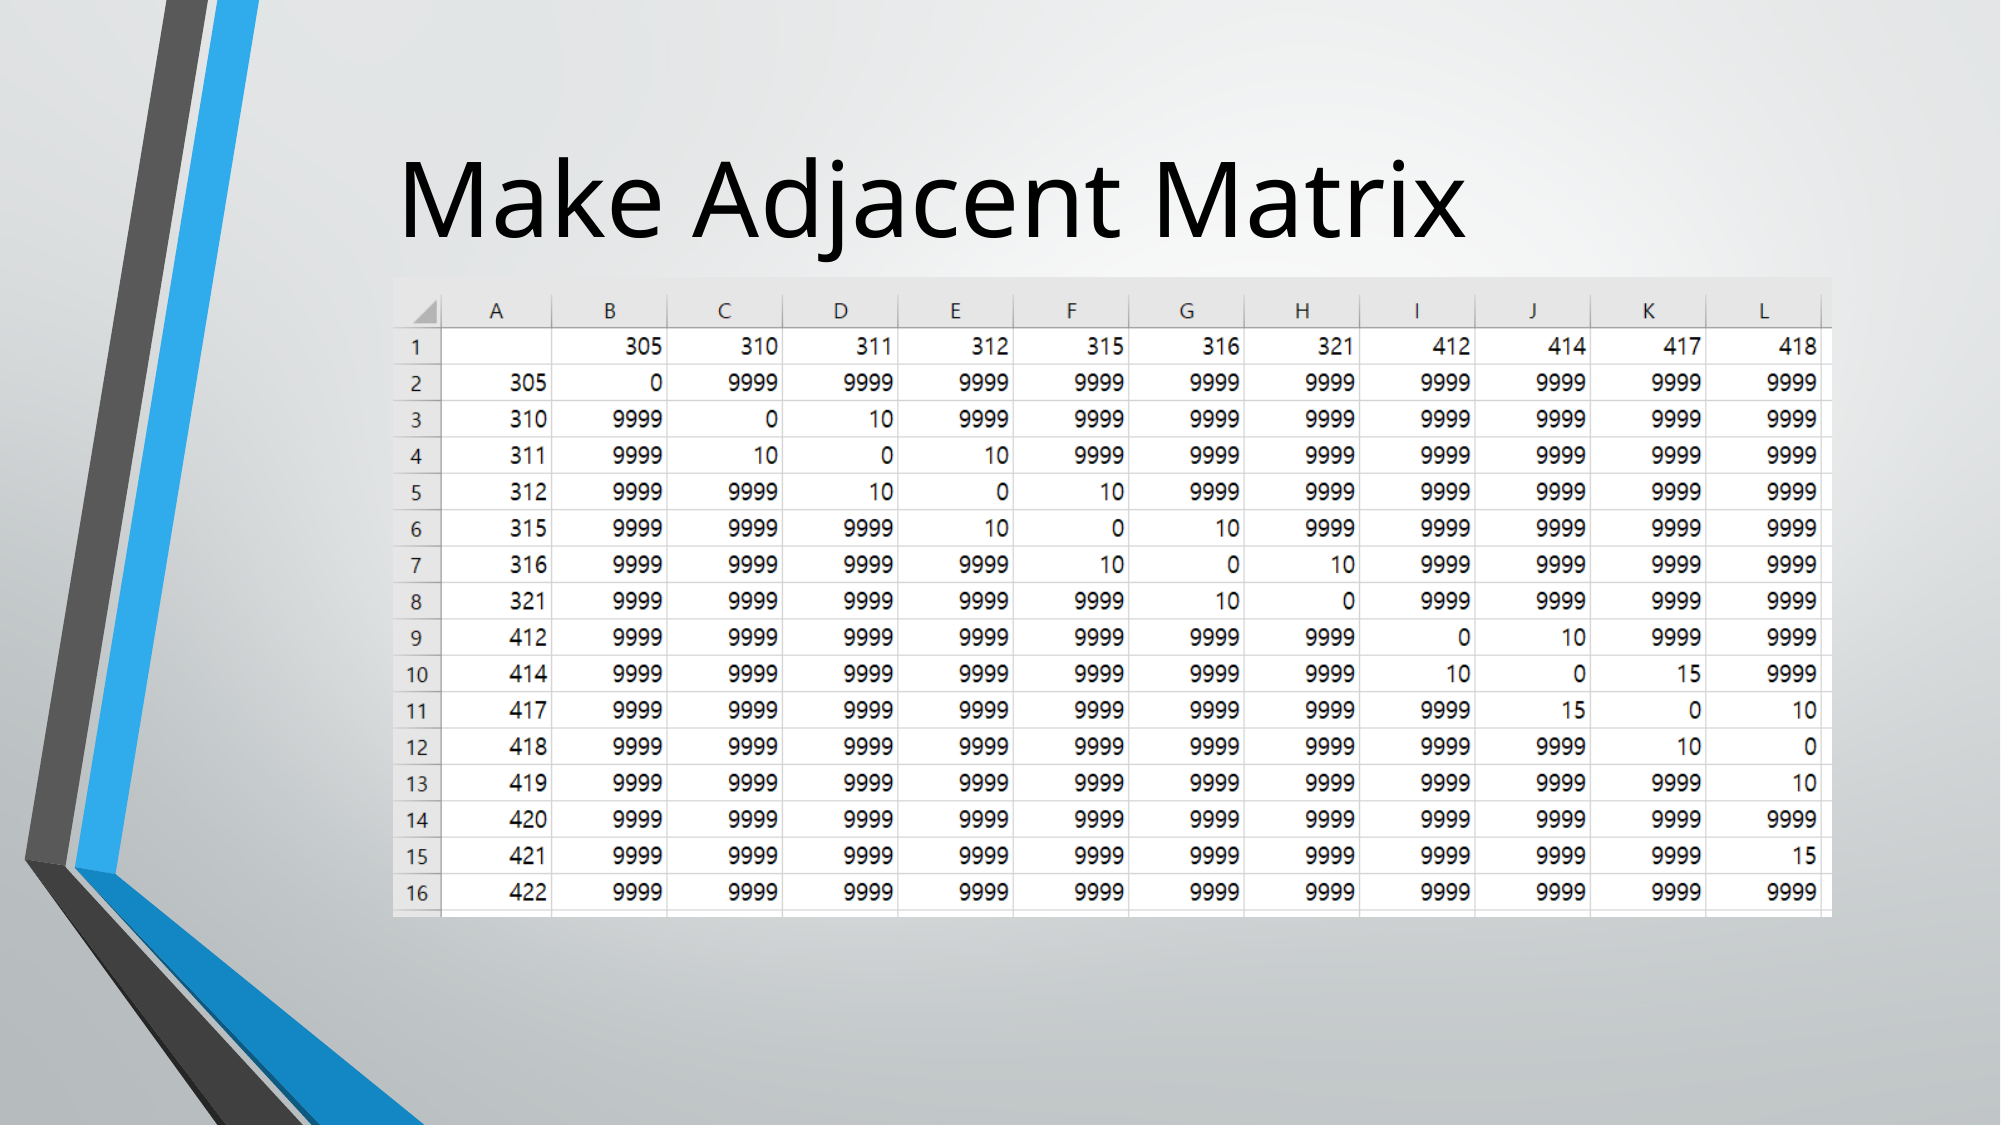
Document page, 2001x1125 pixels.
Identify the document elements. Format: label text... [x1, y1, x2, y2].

title Make Adjacent Matrix [245, 99, 1575, 267]
picture [393, 276, 1833, 917]
